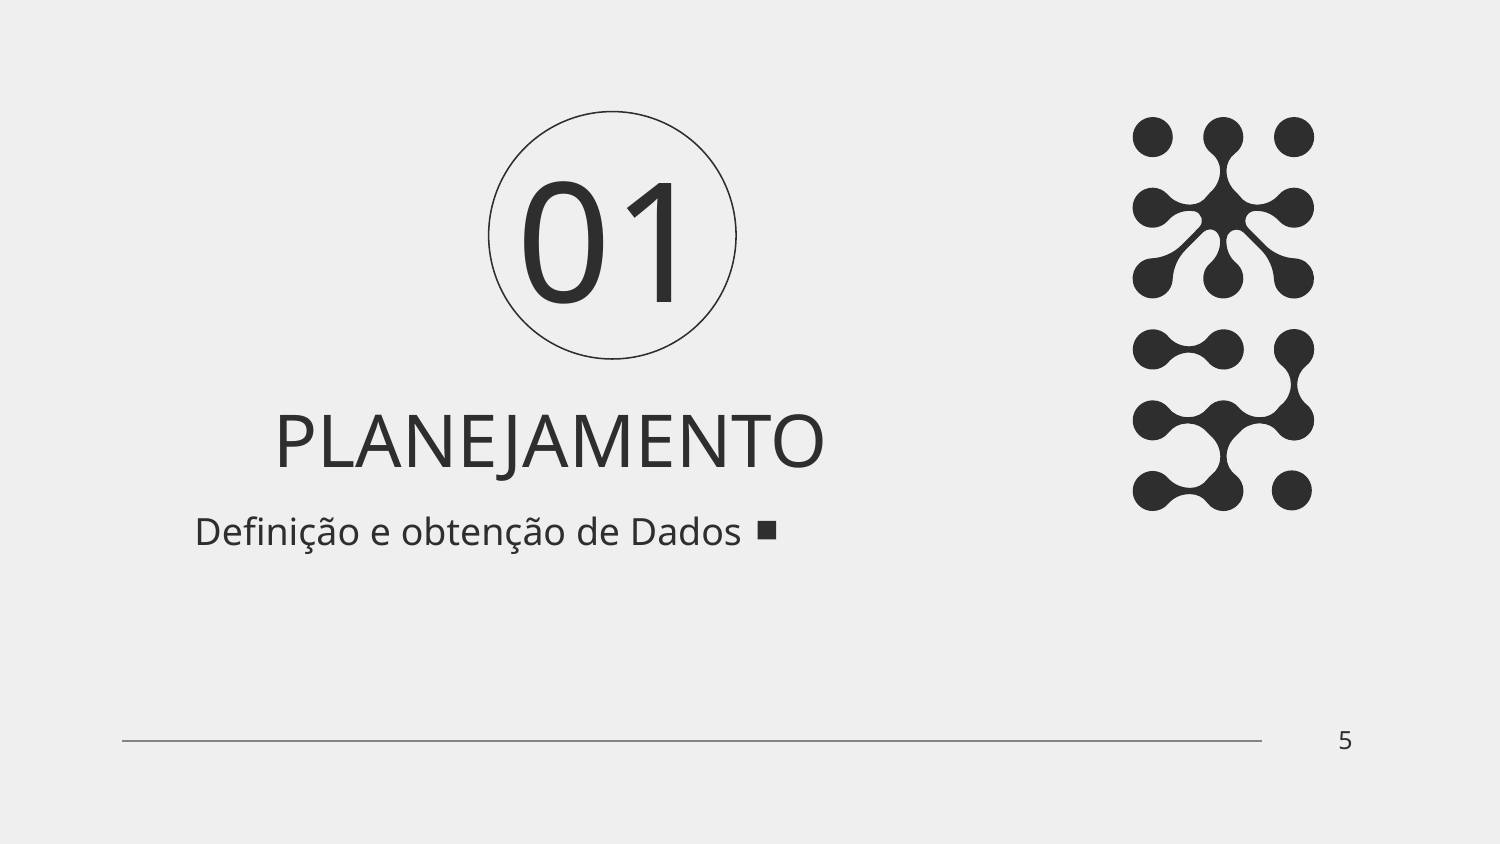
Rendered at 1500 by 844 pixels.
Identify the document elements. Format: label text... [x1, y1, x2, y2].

text_box [1132, 400, 1277, 512]
text_box [1271, 470, 1312, 511]
text_box [757, 520, 777, 540]
text_box [520, 318, 705, 359]
text_box [1274, 329, 1315, 441]
title PLANEJAMENTO [173, 366, 844, 511]
text_box [520, 111, 704, 152]
text_box [1132, 117, 1314, 299]
text_box [1274, 117, 1315, 158]
slide_number 5 [1312, 725, 1379, 758]
text_box [1132, 329, 1244, 370]
text_box [1132, 117, 1173, 158]
title 01 [483, 152, 742, 318]
subtitle Definição e obtenção de Dados [156, 482, 758, 578]
